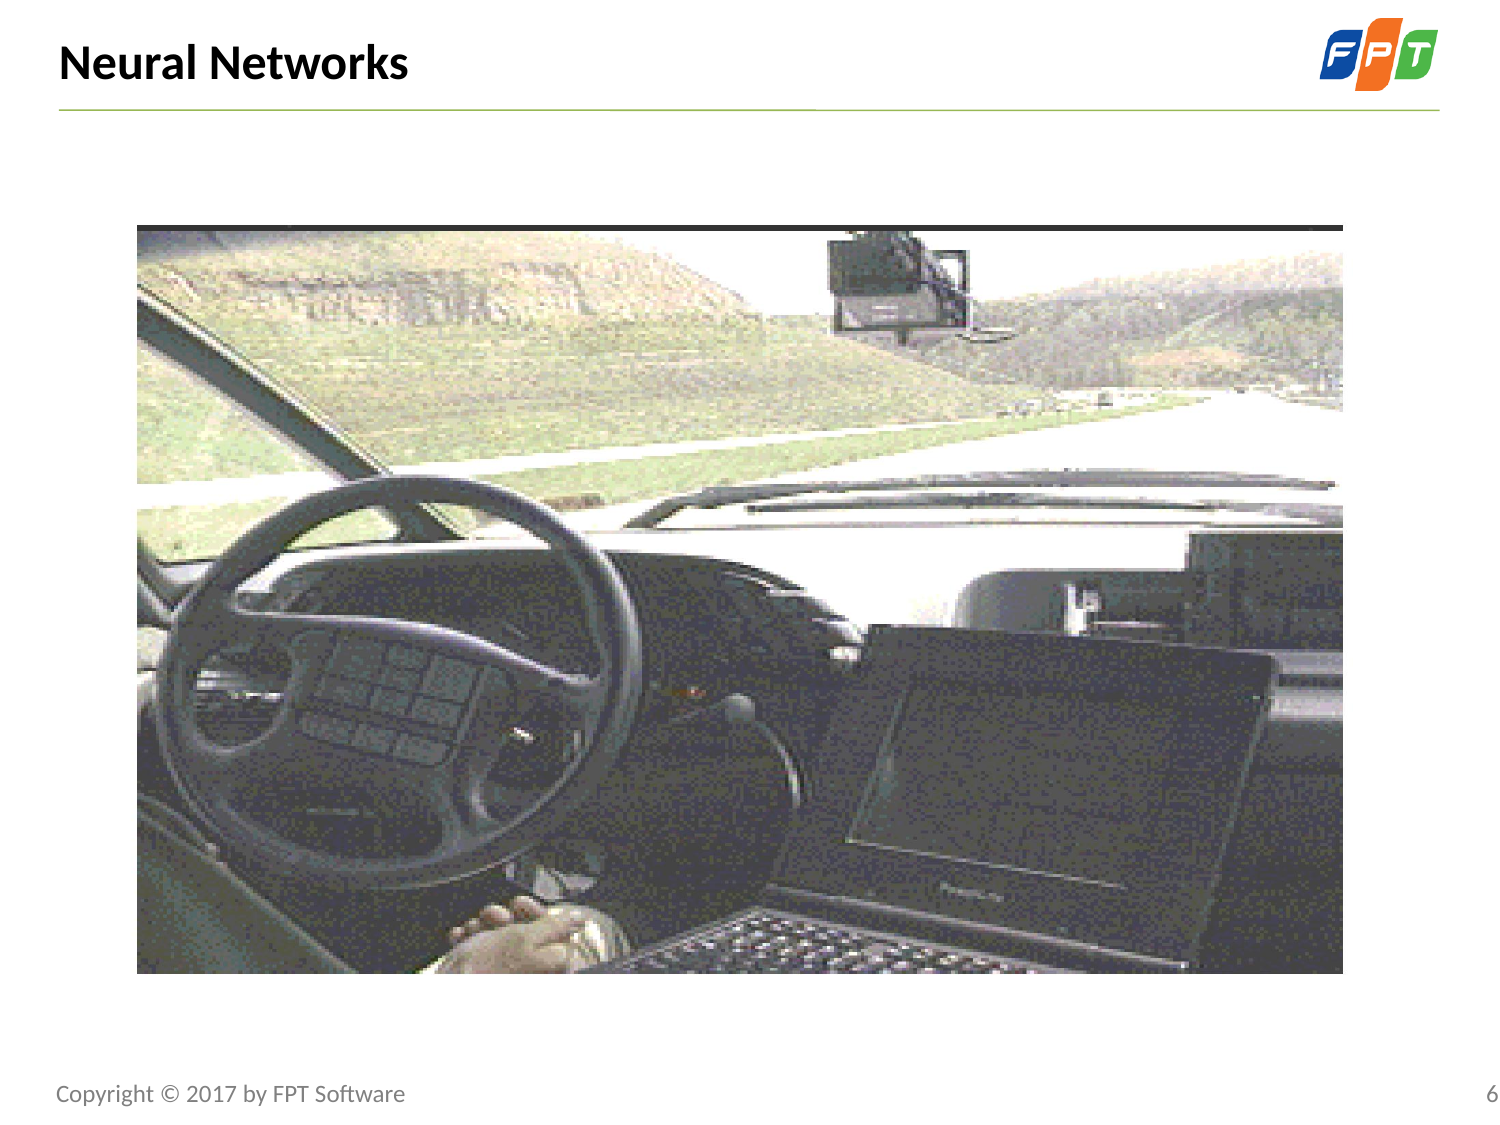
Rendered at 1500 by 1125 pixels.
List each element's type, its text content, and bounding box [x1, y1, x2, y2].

picture [0, 113, 1500, 1078]
text_box Neural Networks [58, 24, 1305, 95]
picture [1317, 16, 1439, 93]
